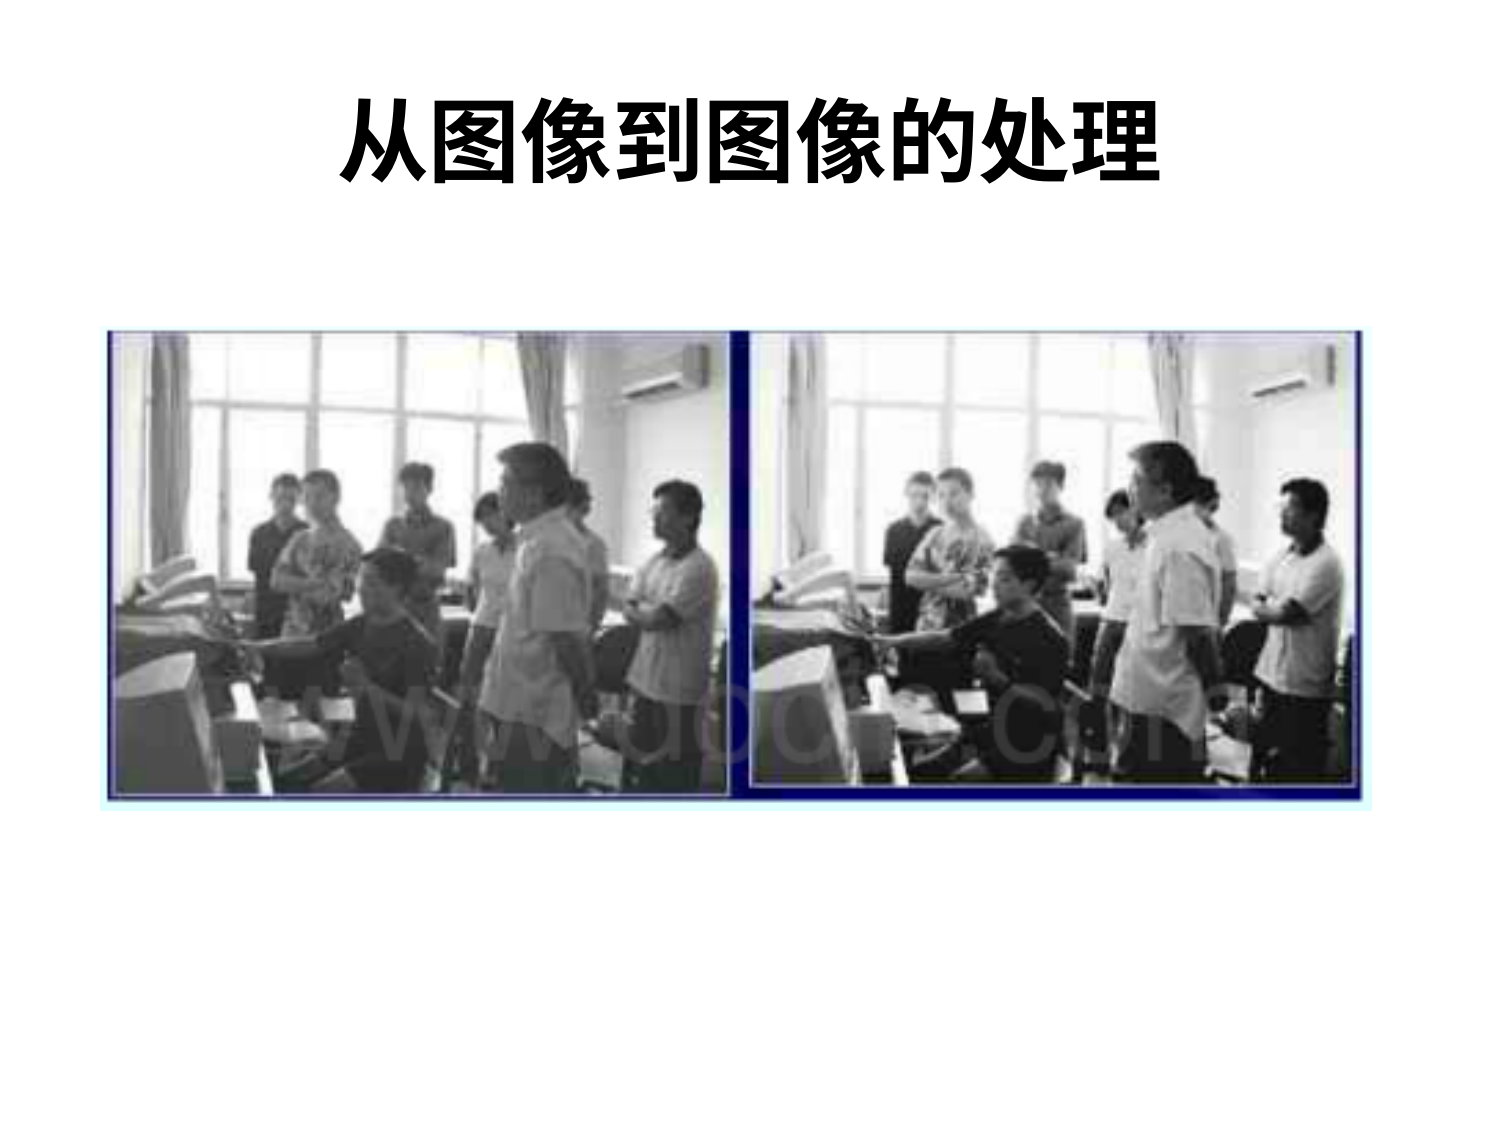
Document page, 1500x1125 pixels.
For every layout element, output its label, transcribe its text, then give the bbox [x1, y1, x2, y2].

title 从图像到图像的处理 [74, 44, 1426, 233]
picture [99, 325, 1372, 811]
